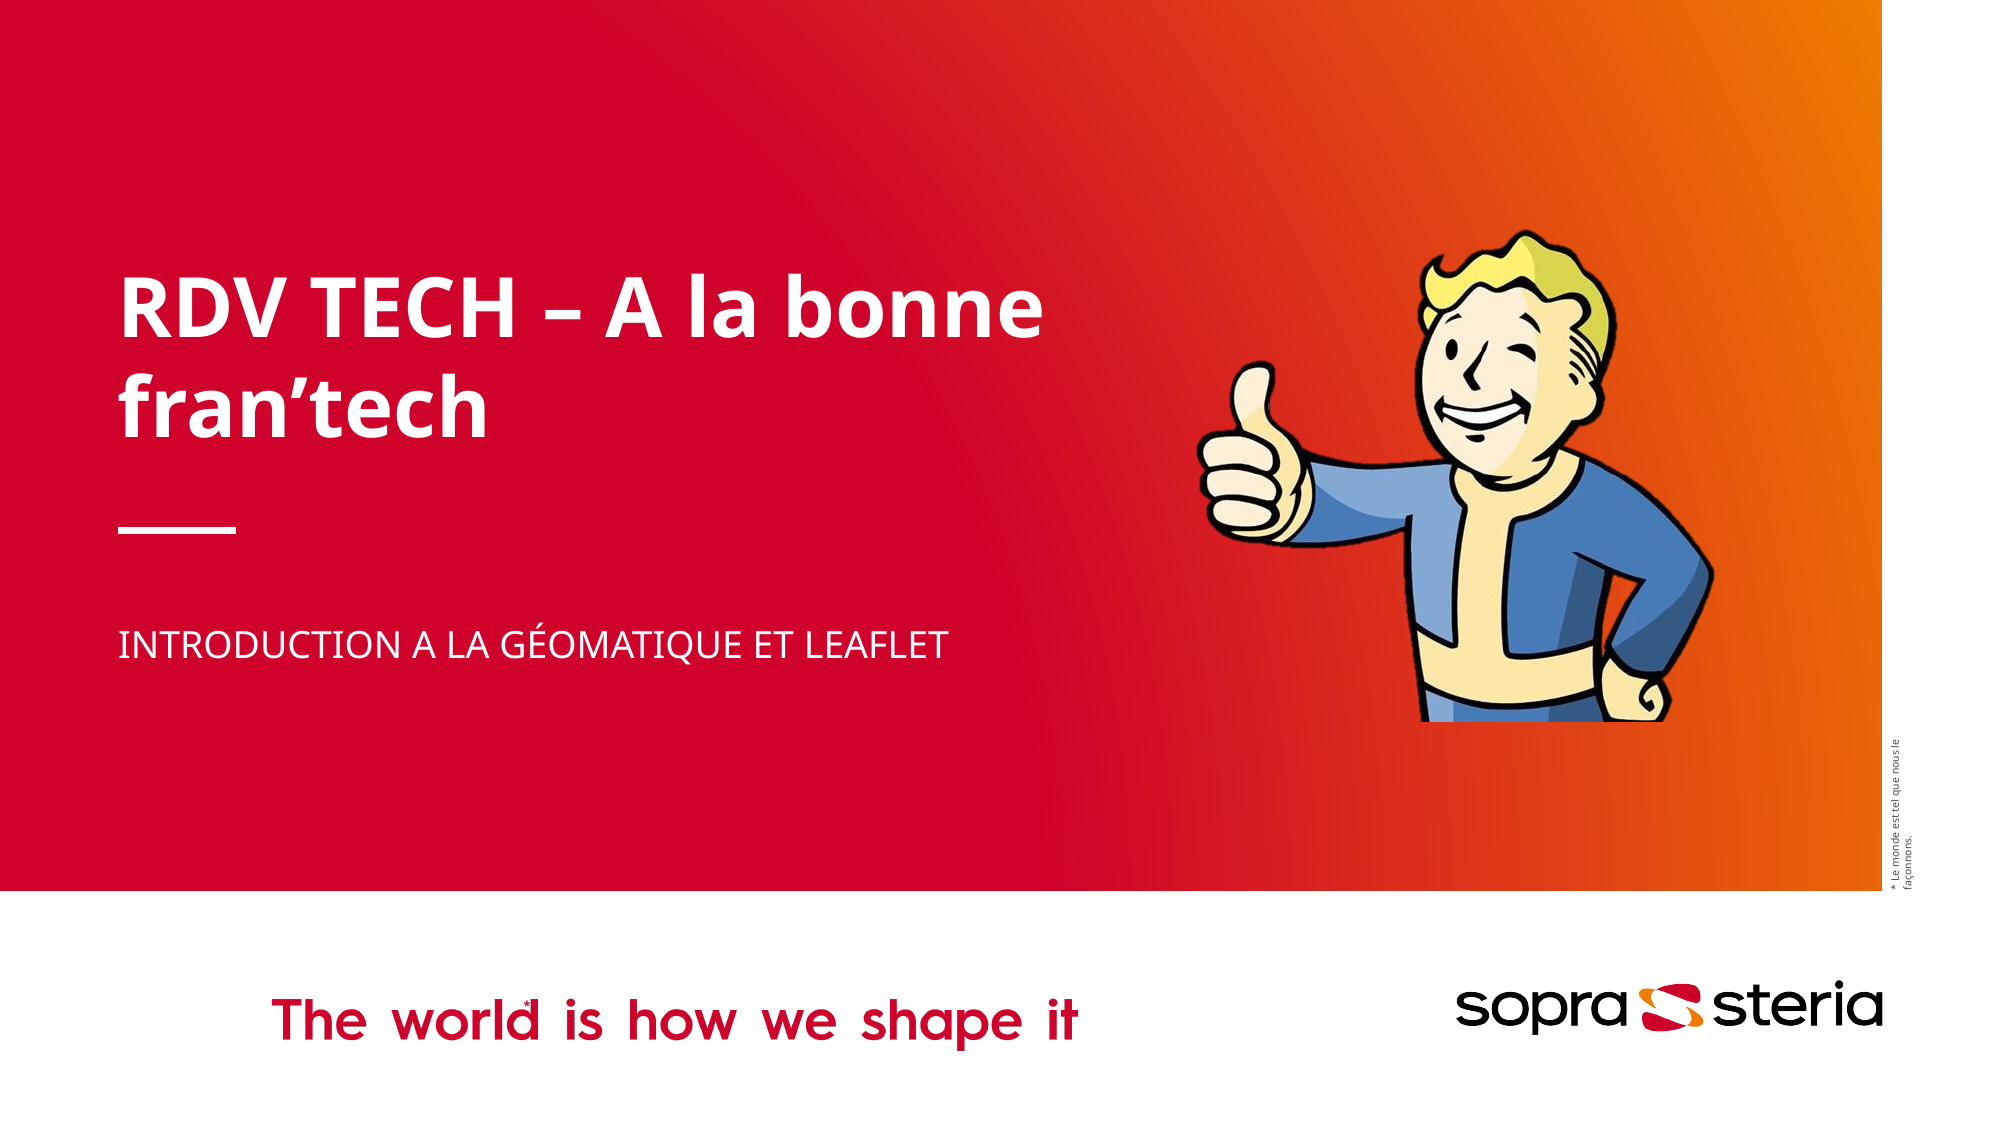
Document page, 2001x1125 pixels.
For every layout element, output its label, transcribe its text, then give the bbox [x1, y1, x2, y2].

picture [0, 0, 1882, 891]
title RDV TECH – A la bonne fran’tech [117, 129, 1122, 455]
subtitle Introduction a la géomatique et leaflet [118, 621, 1121, 710]
picture [1423, 946, 1915, 1069]
picture [236, 966, 1127, 1089]
